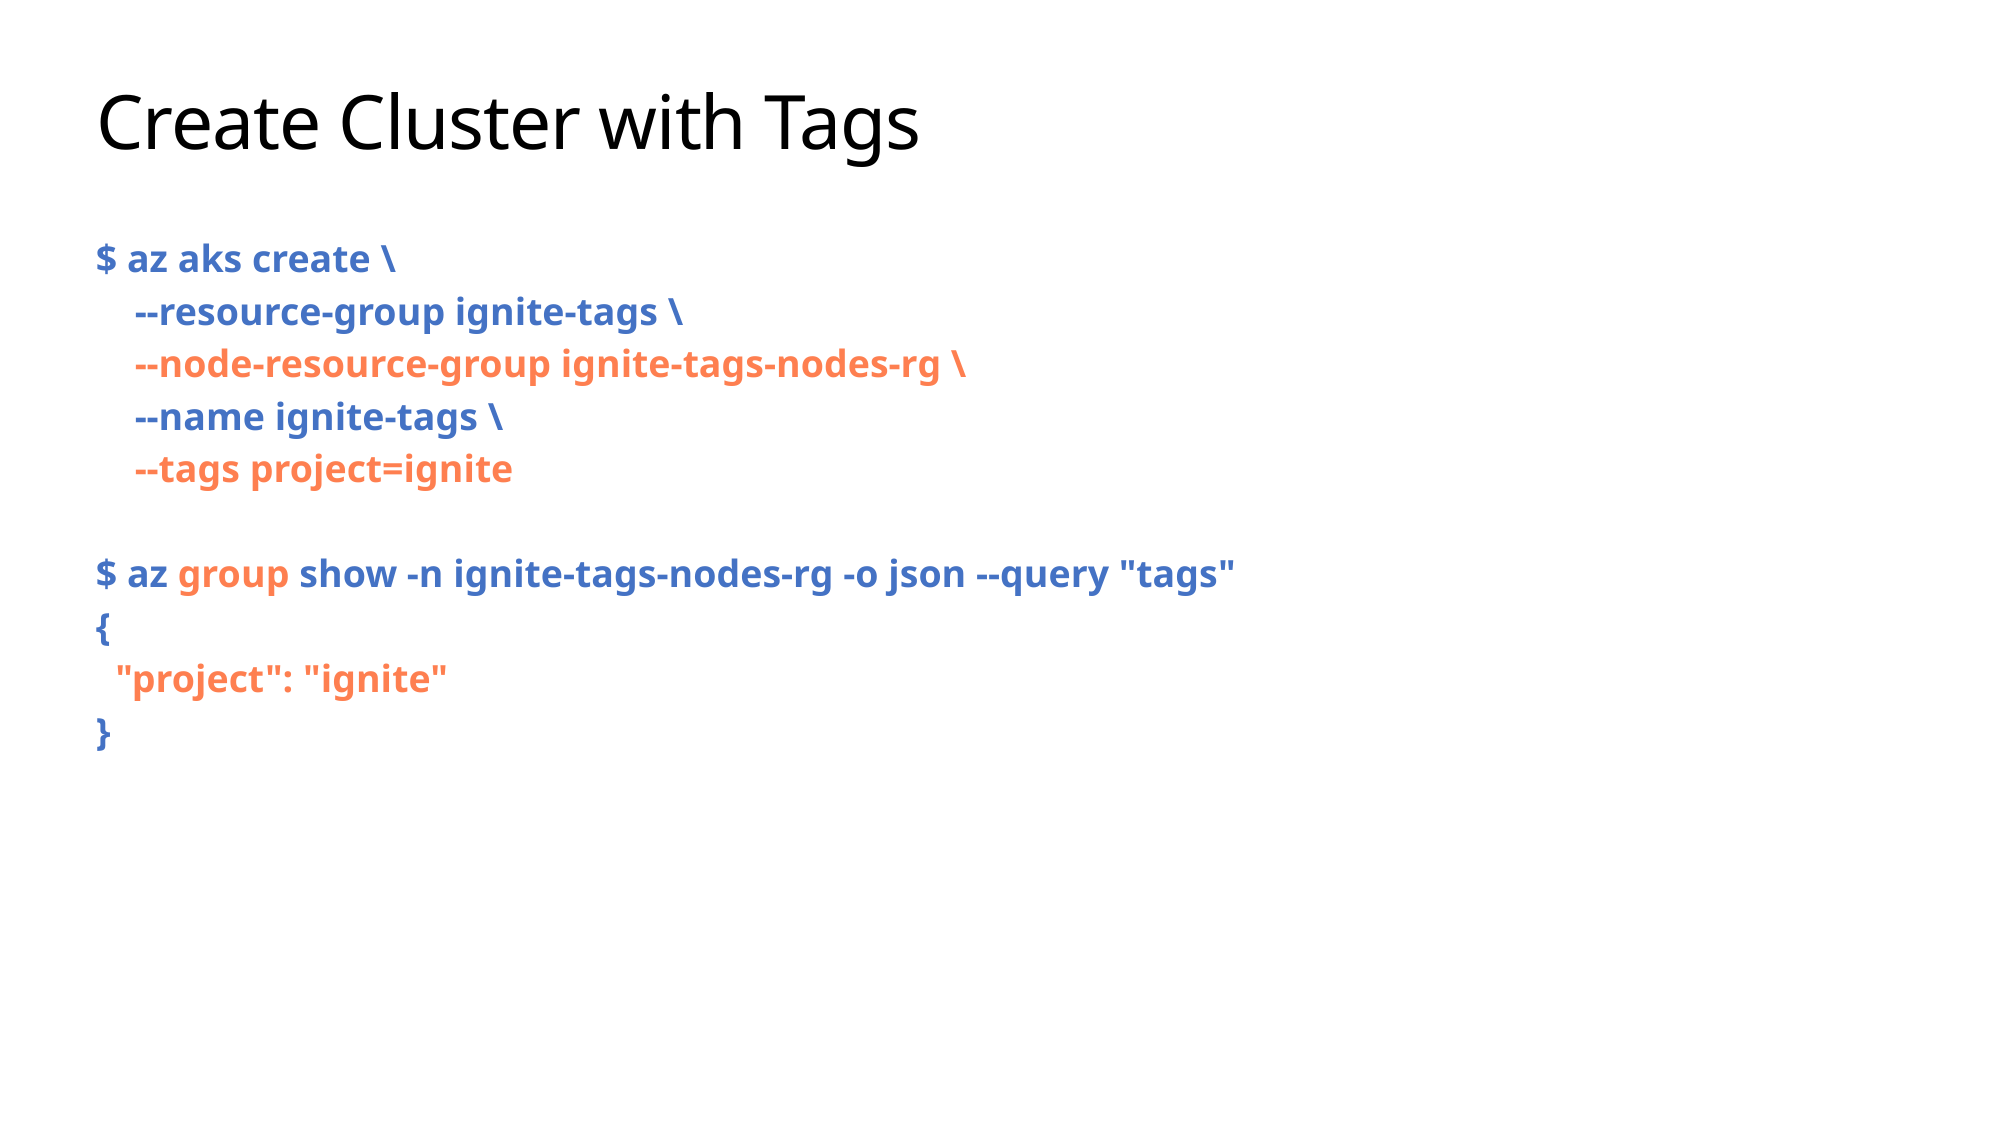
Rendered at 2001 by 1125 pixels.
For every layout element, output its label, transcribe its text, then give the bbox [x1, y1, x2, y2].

list $ az aks create \ --resource-group ignite-tags \ --node-resource-group ignite-tags-nodes-rg \ --name ignite-tags \ --tags project=ignite $ az group show -n ignite-tags-nodes-rg -o json --query "tags" { "project": "ignite" } [95, 235, 1904, 1029]
title Create Cluster with Tags [96, 75, 1904, 166]
